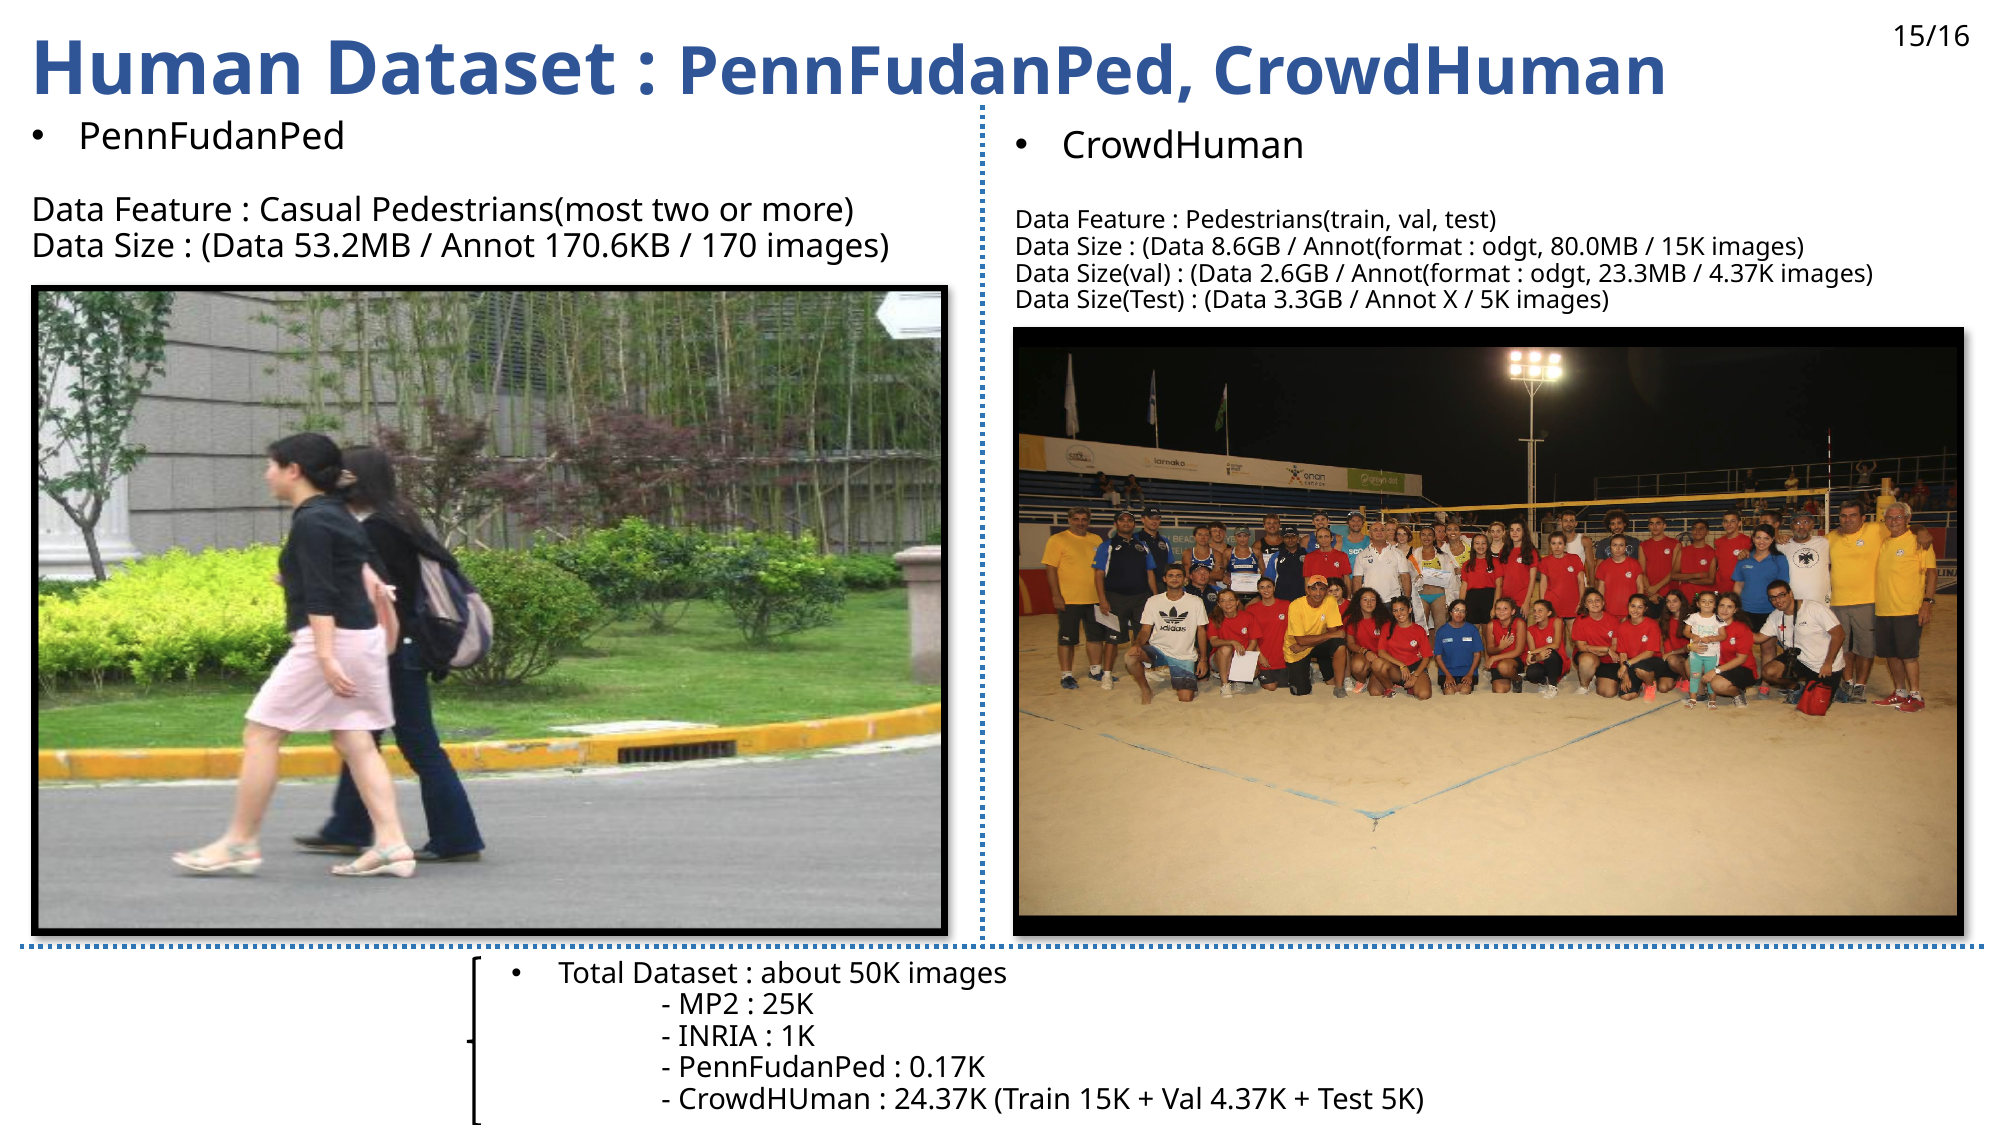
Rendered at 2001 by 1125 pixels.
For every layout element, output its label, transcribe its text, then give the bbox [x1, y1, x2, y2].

picture [1018, 333, 1958, 931]
text_box [466, 957, 481, 1125]
text_box CrowdHuman Data Feature : Pedestrians(train, val, test) Data Size : (Data 8.6GB / Annot(format : odgt, 80.0MB / 15K images) Data Size(val) : (Data 2.6GB / Annot(format : odgt, 23.3MB / 4.37K images) Data Size(Test) : (Data 3.3GB / Annot X / 5K images) [999, 118, 1916, 322]
text_box Human Dataset : PennFudanPed, CrowdHuman [15, 12, 1874, 117]
text_box Total Dataset : about 50K images - MP2 : 25K - INRIA : 1K - PennFudanPed : 0.17K - CrowdHUman : 24.37K (Train 15K + Val 4.37K + Test 5K) [496, 955, 1470, 1124]
text_box PennFudanPed Data Feature : Casual Pedestrians(most two or more) Data Size : (Data 53.2MB / Annot 170.6KB / 170 images) [16, 105, 932, 273]
text_box 15/16 [1874, 7, 1988, 60]
picture [37, 290, 942, 931]
